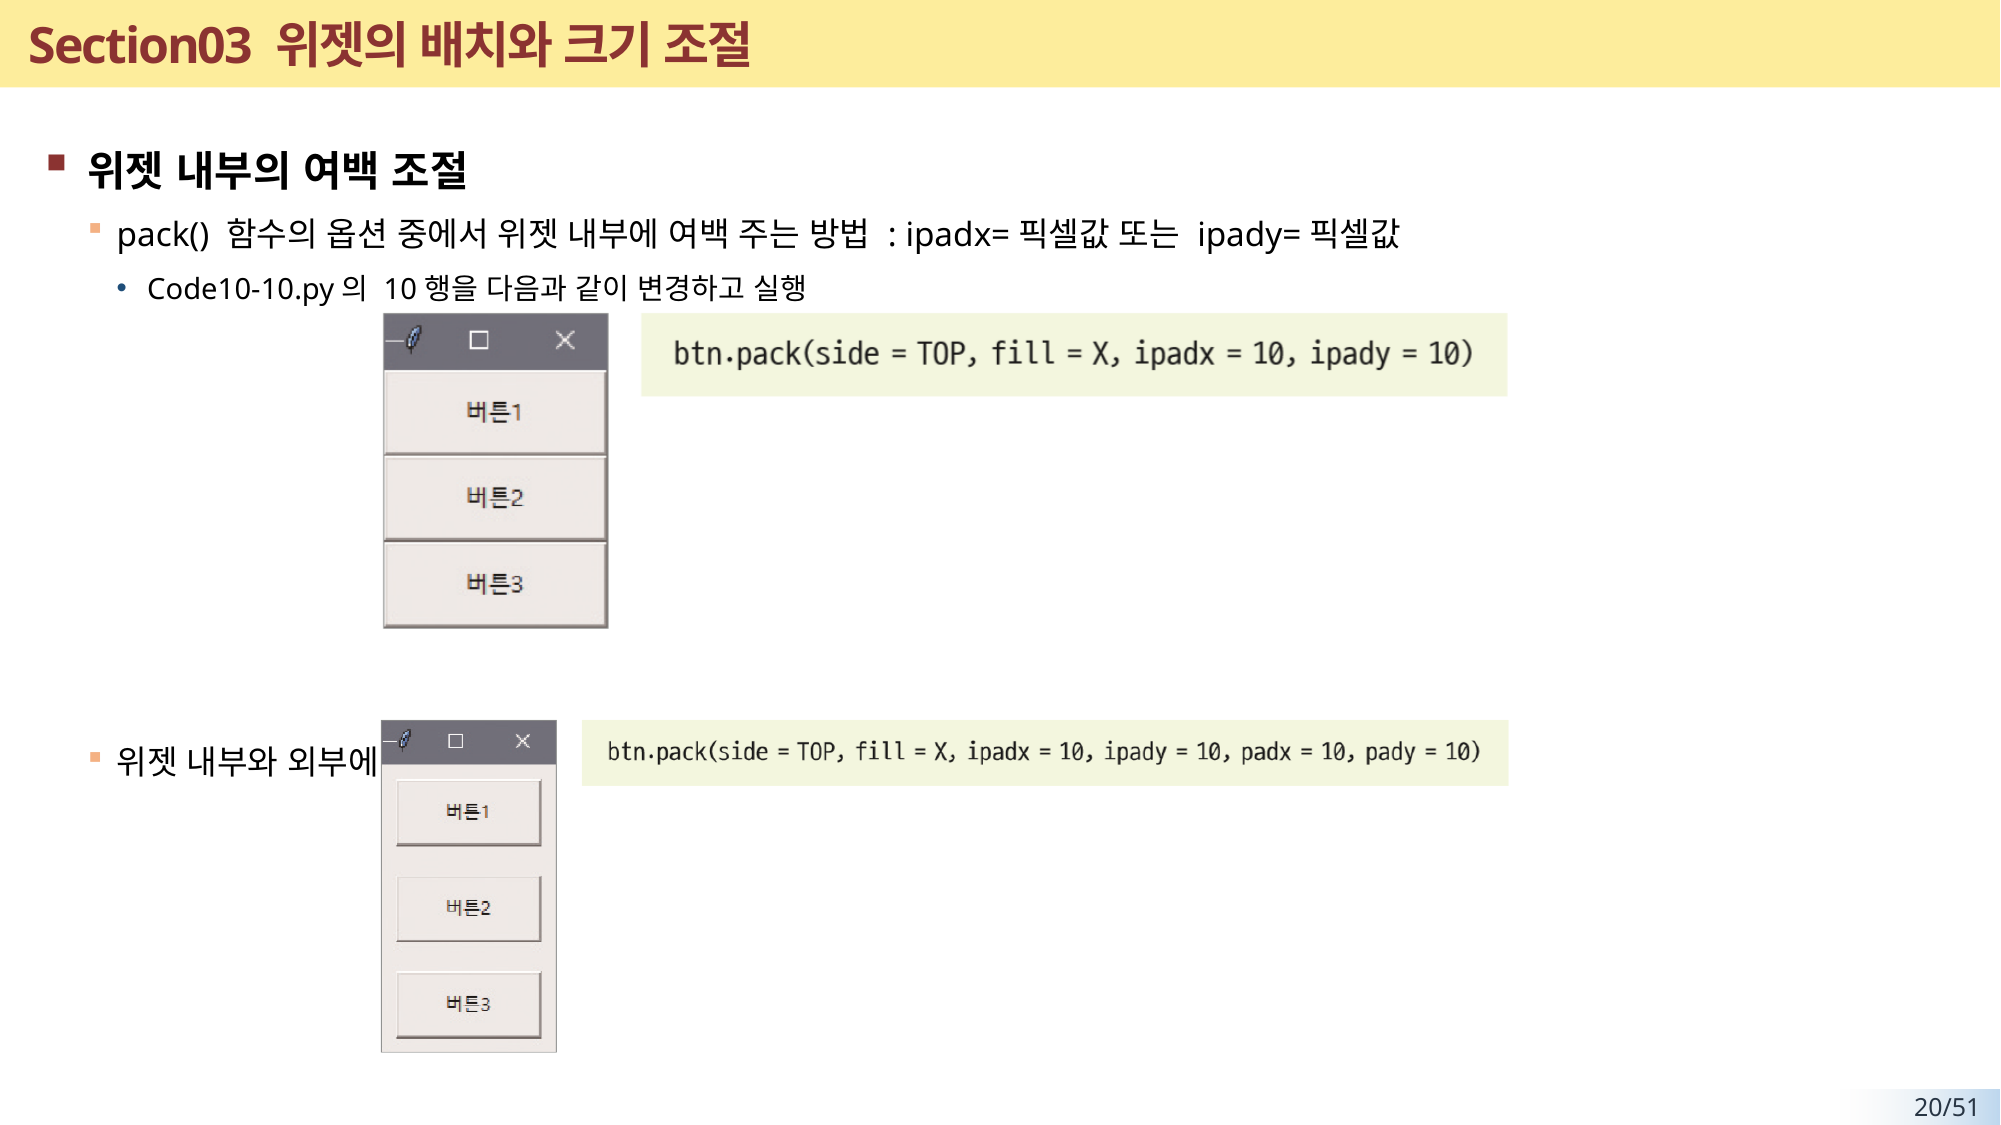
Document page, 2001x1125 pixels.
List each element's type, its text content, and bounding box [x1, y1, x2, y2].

title Section03 위젯의 배치와 크기 조절 [13, 8, 1717, 87]
picture [379, 717, 1510, 1053]
list 위젯 내부의 여백 조절 pack() 함수의 옵션 중에서 위젯 내부에 여백 주는 방법 : ipadx=픽셀값 또는 ipady=픽셀값 Code10-10.py의 10행을 다음과 같이 변경하고 실행 위젯 내부와 외부에 모두 여백 [13, 126, 1975, 1057]
picture [379, 311, 1510, 631]
